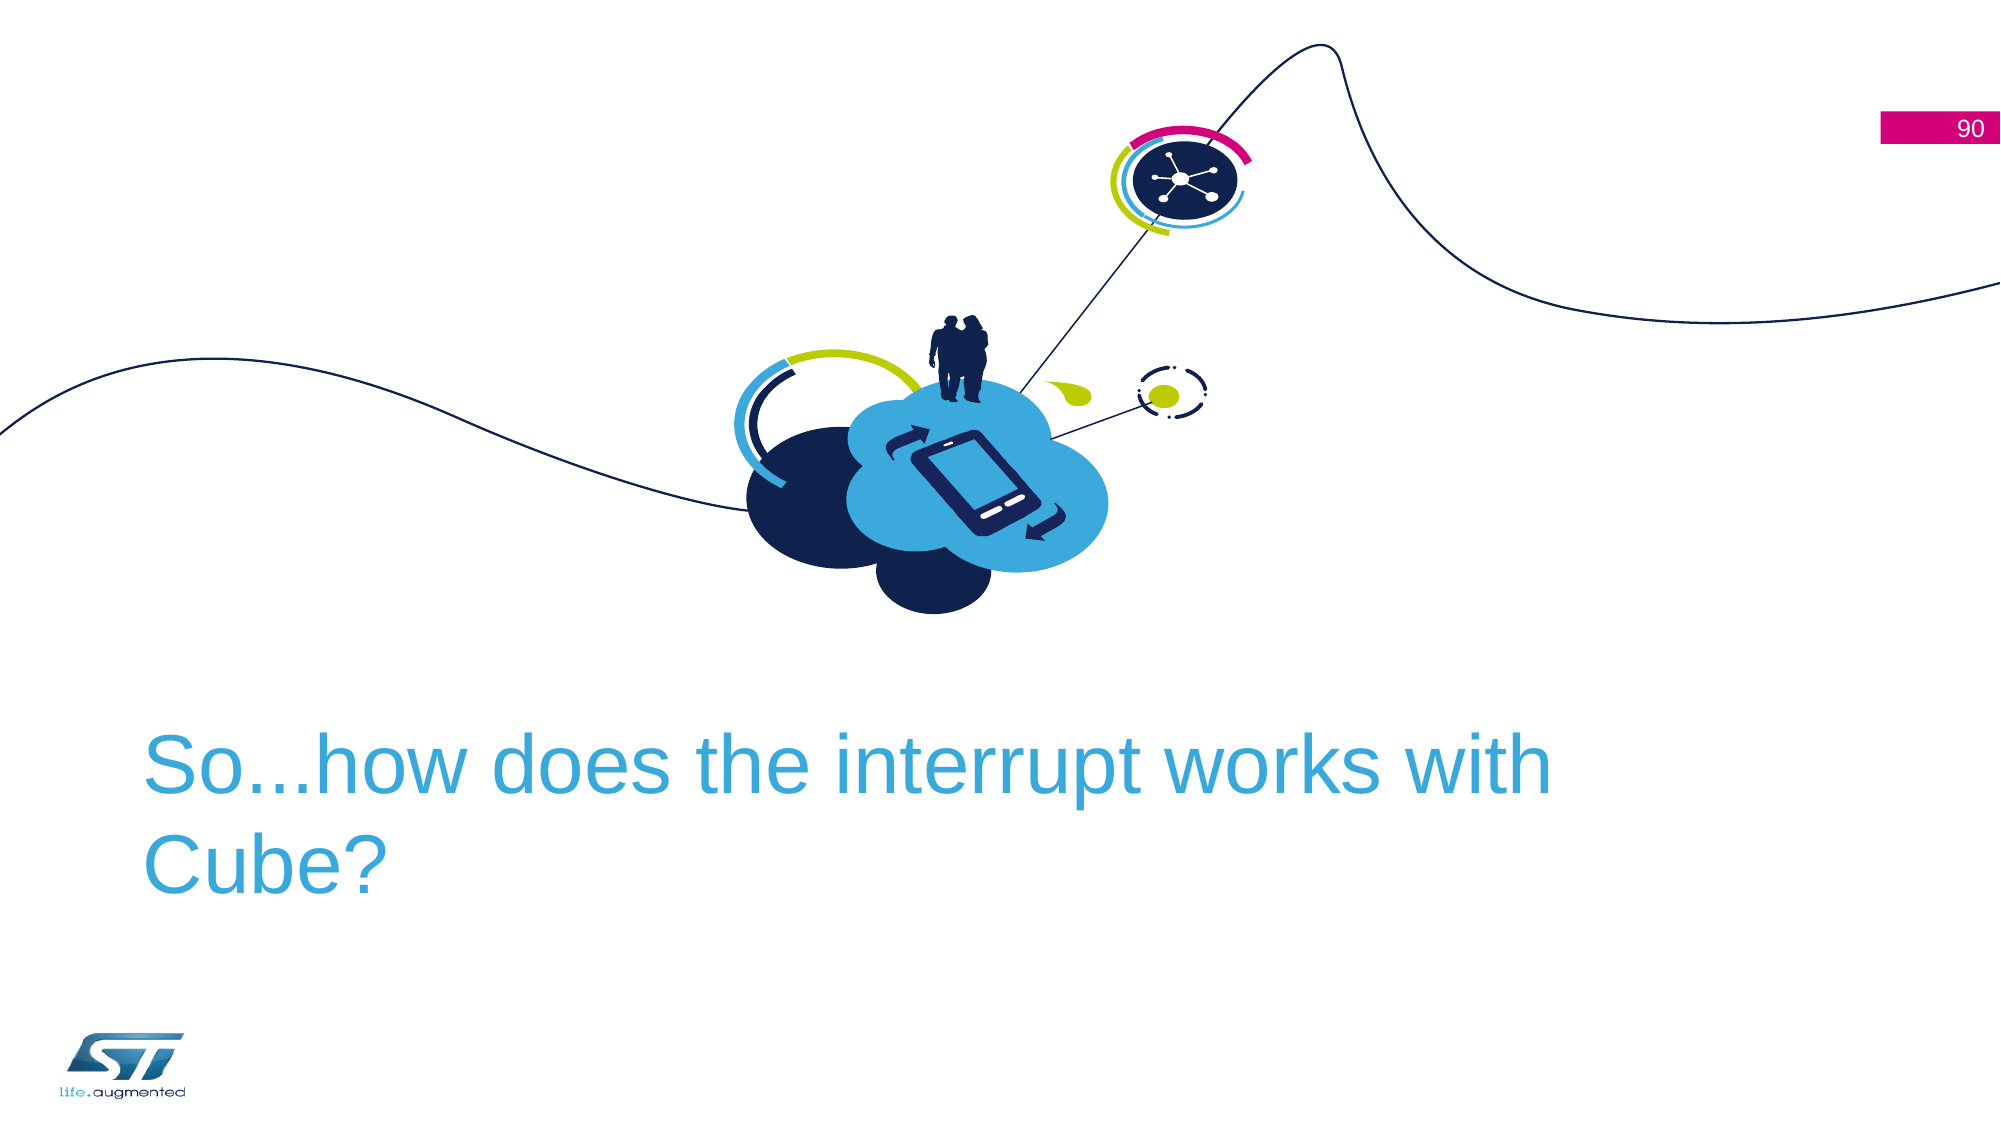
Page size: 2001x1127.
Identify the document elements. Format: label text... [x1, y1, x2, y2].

slide_number 90 [1880, 111, 2000, 144]
picture [49, 1023, 196, 1105]
title So...how does the interrupt works with Cube? [127, 702, 1828, 927]
